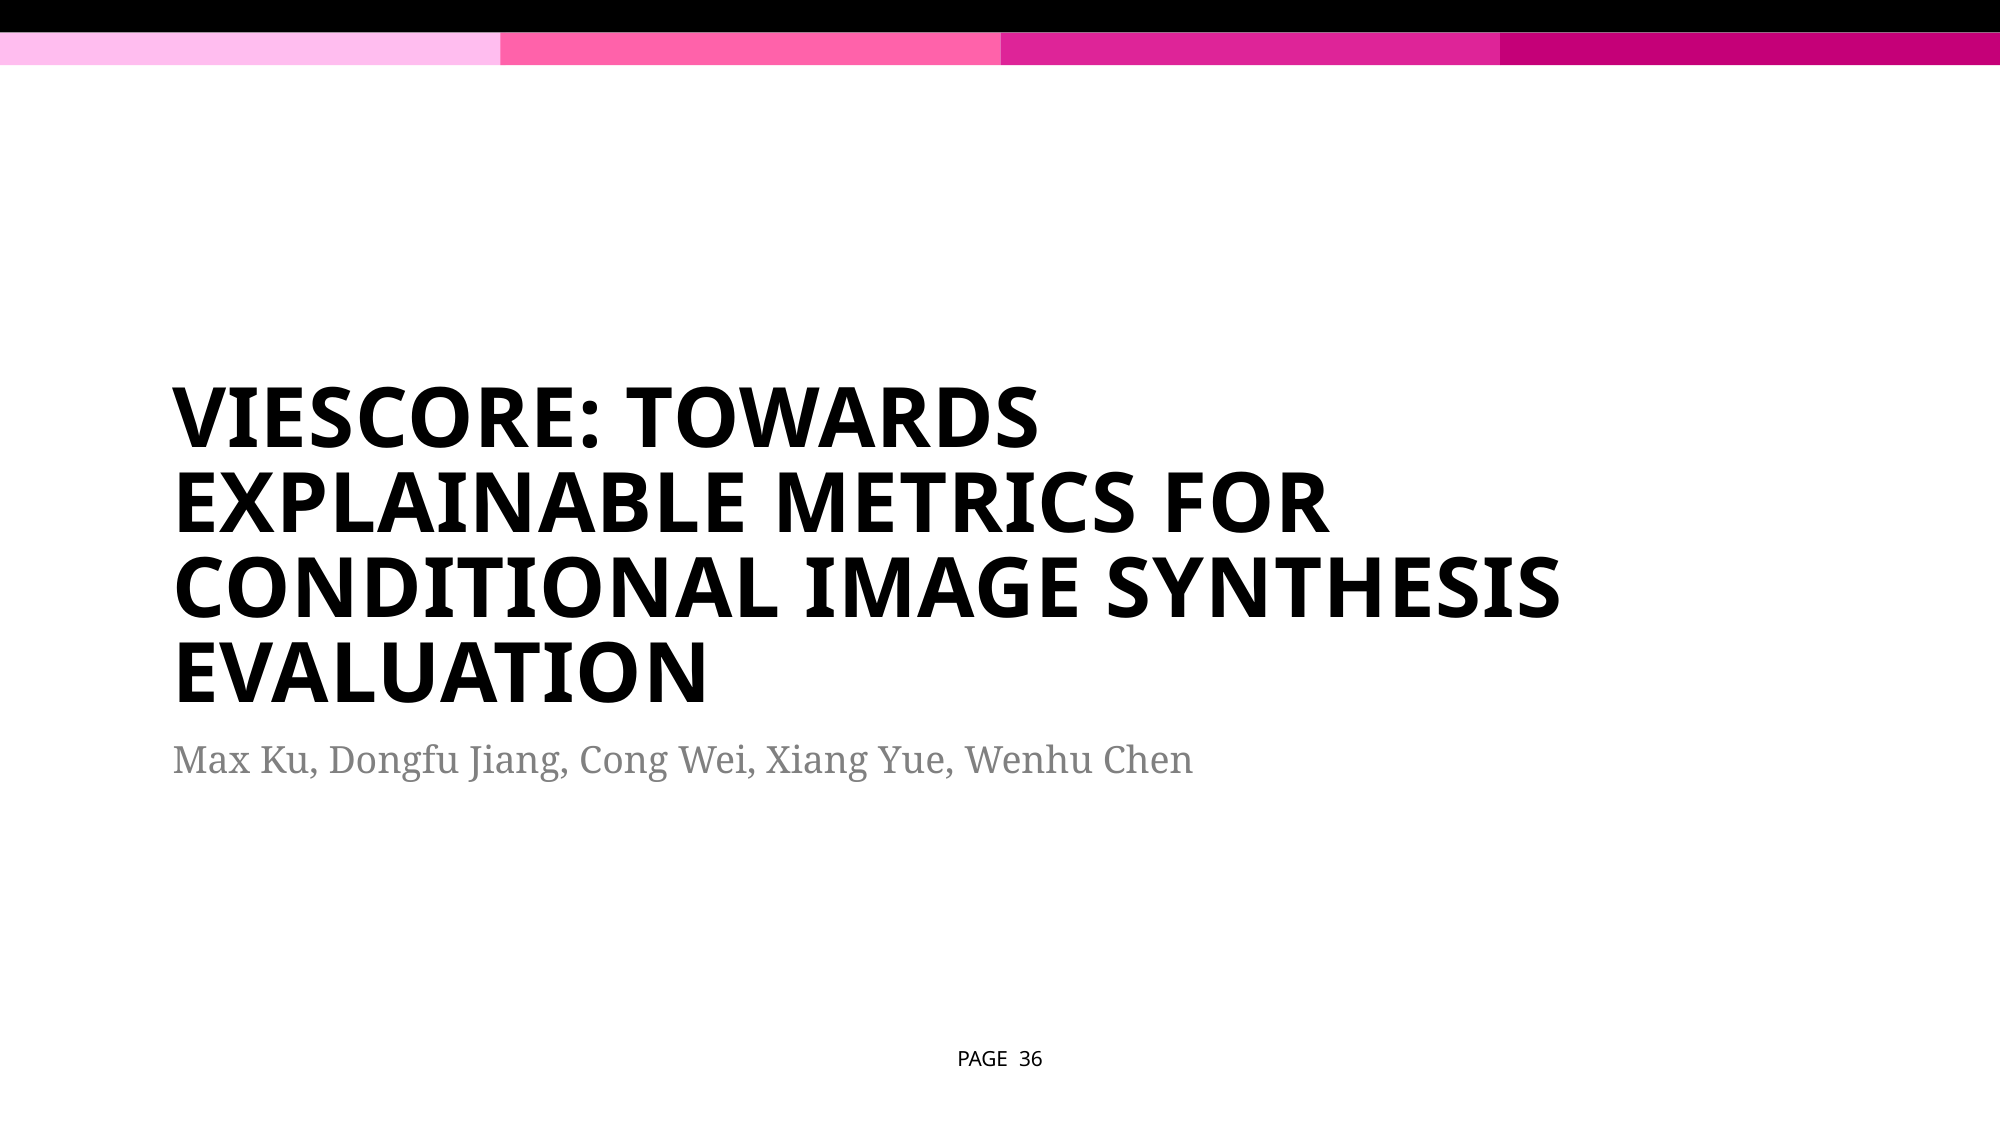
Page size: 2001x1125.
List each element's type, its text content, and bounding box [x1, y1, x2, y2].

subtitle Max Ku, Dongfu Jiang, Cong Wei, Xiang Yue, Wenhu Chen [157, 728, 1597, 838]
slide_number PAGE 36 [916, 1039, 1084, 1081]
title VIEScore: Towards Explainable Metrics for Conditional Image Synthesis Evaluation [157, 410, 1597, 727]
